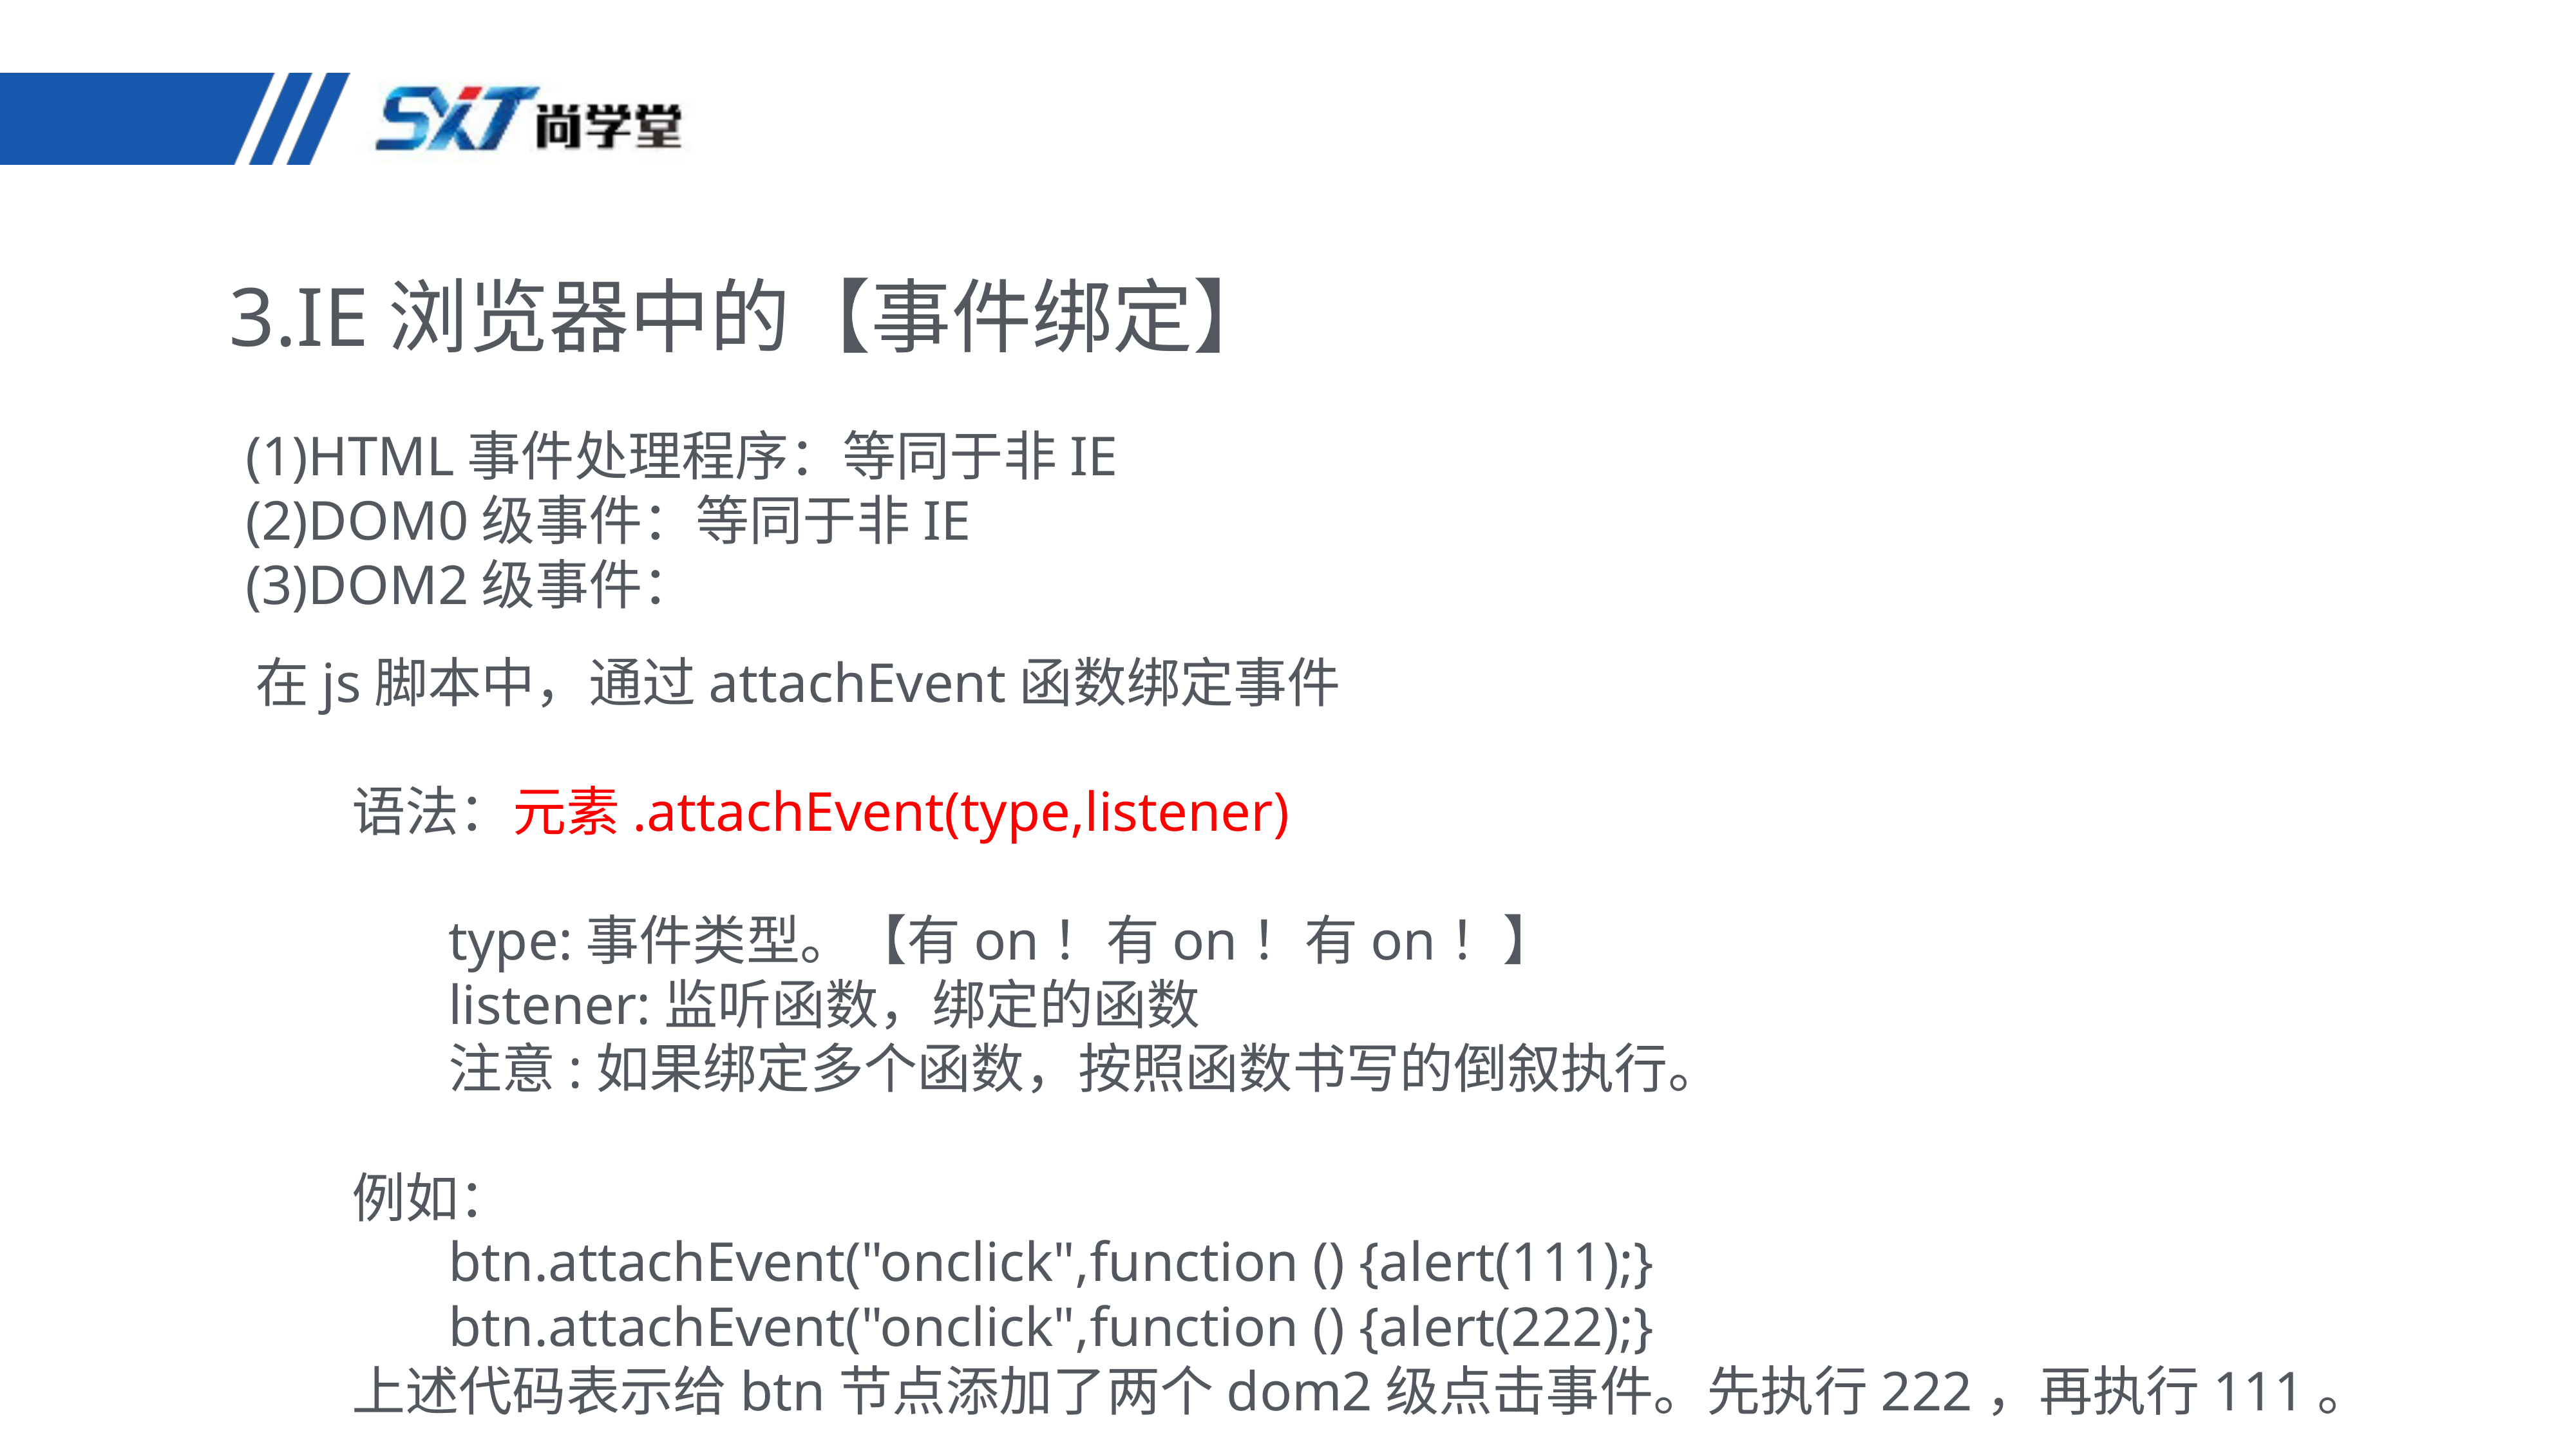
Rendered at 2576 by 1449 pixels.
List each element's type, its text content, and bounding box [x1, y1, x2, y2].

picture [0, 73, 350, 165]
picture [359, 17, 699, 242]
text_box (1)HTML事件处理程序：等同于非IE (2)DOM0级事件：等同于非IE (3)DOM2级事件： [236, 417, 2483, 620]
text_box 在js脚本中，通过attachEvent函数绑定事件 语法：元素.attachEvent(type,listener) type:事件类型。【有on！有on！有on！】 listener:监听函数，绑定的函数 注意:如果绑定多个函数，按照函数书写的倒叙执行。 例如： btn.attachEvent("onclick",function () {alert(111);} btn.attachEvent("onclick",function () {alert(222);} 上述代码表示给btn节点添加了两个dom2级点击事件。先执行222，再执行111。 [245, 643, 2492, 1426]
text_box 3.IE浏览器中的【事件绑定】 [223, 241, 2353, 368]
